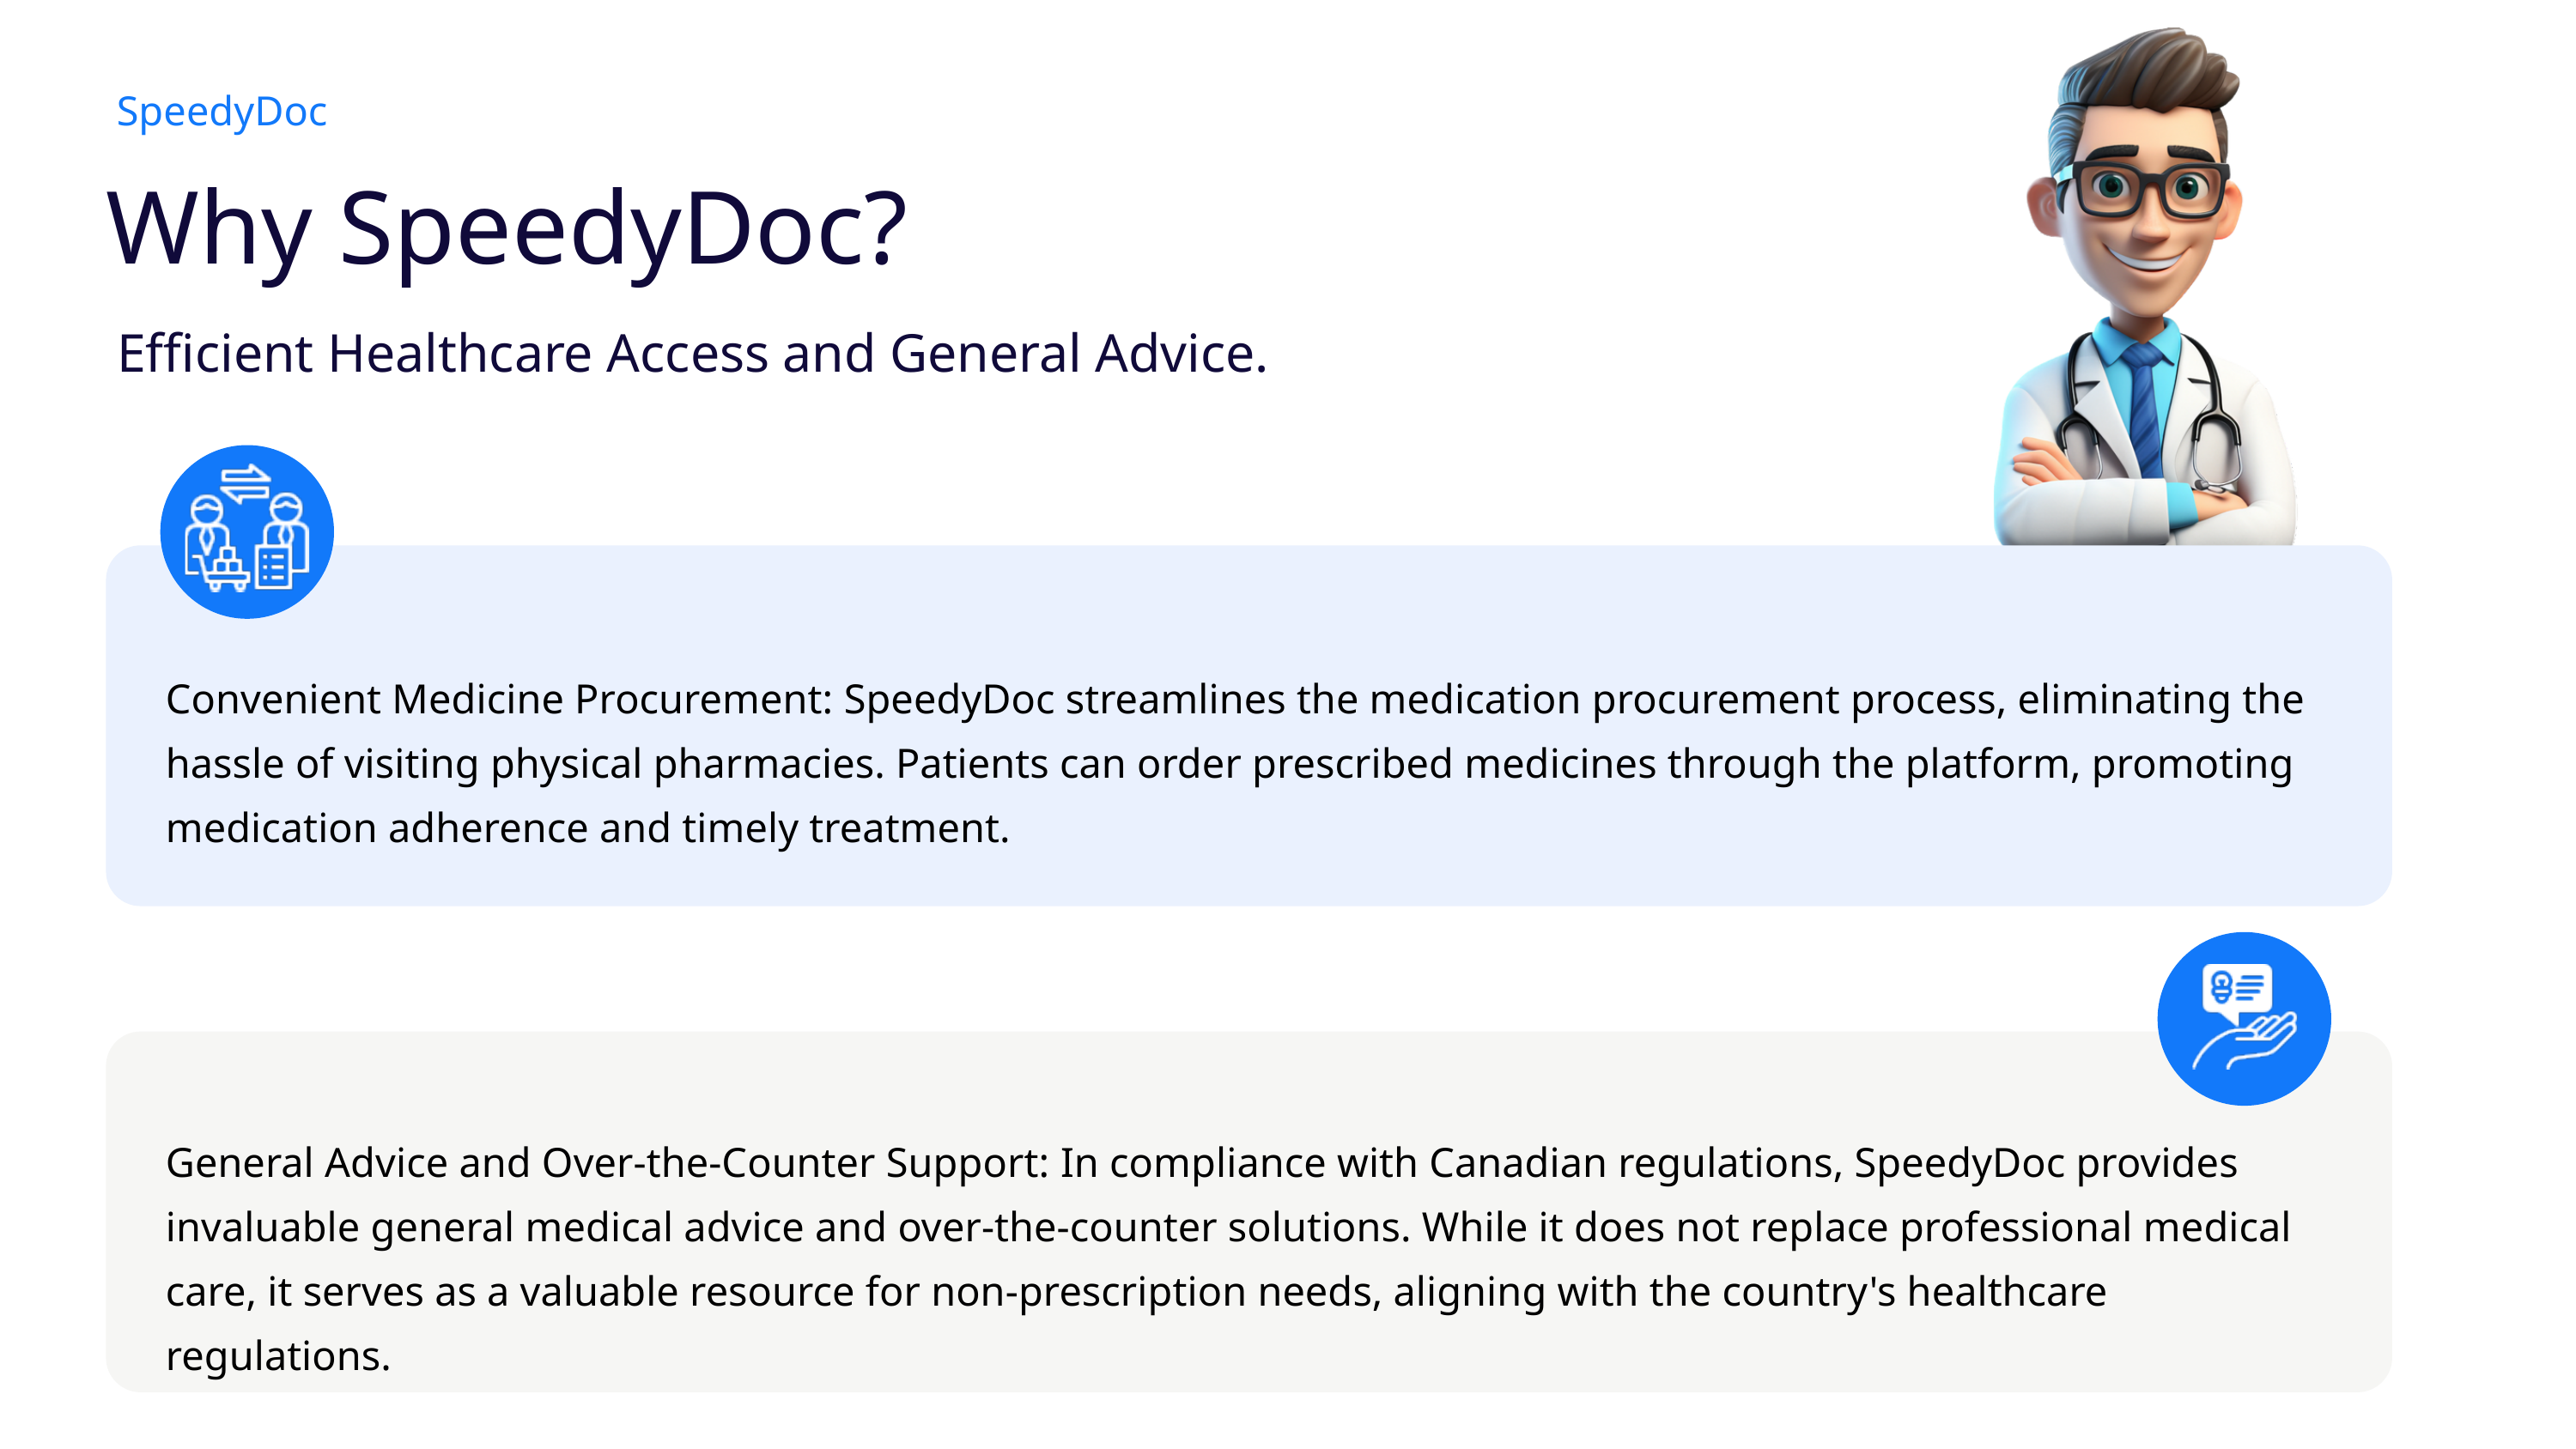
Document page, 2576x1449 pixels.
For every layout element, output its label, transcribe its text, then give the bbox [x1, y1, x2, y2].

text_box SpeedyDoc [116, 69, 705, 134]
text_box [160, 445, 335, 620]
text_box Why SpeedyDoc? [106, 166, 1045, 285]
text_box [2157, 931, 2332, 1106]
text_box [1993, 27, 2299, 543]
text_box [106, 545, 2393, 906]
text_box Efficient Healthcare Access and General Advice. [116, 320, 1402, 383]
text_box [106, 1031, 2393, 1393]
